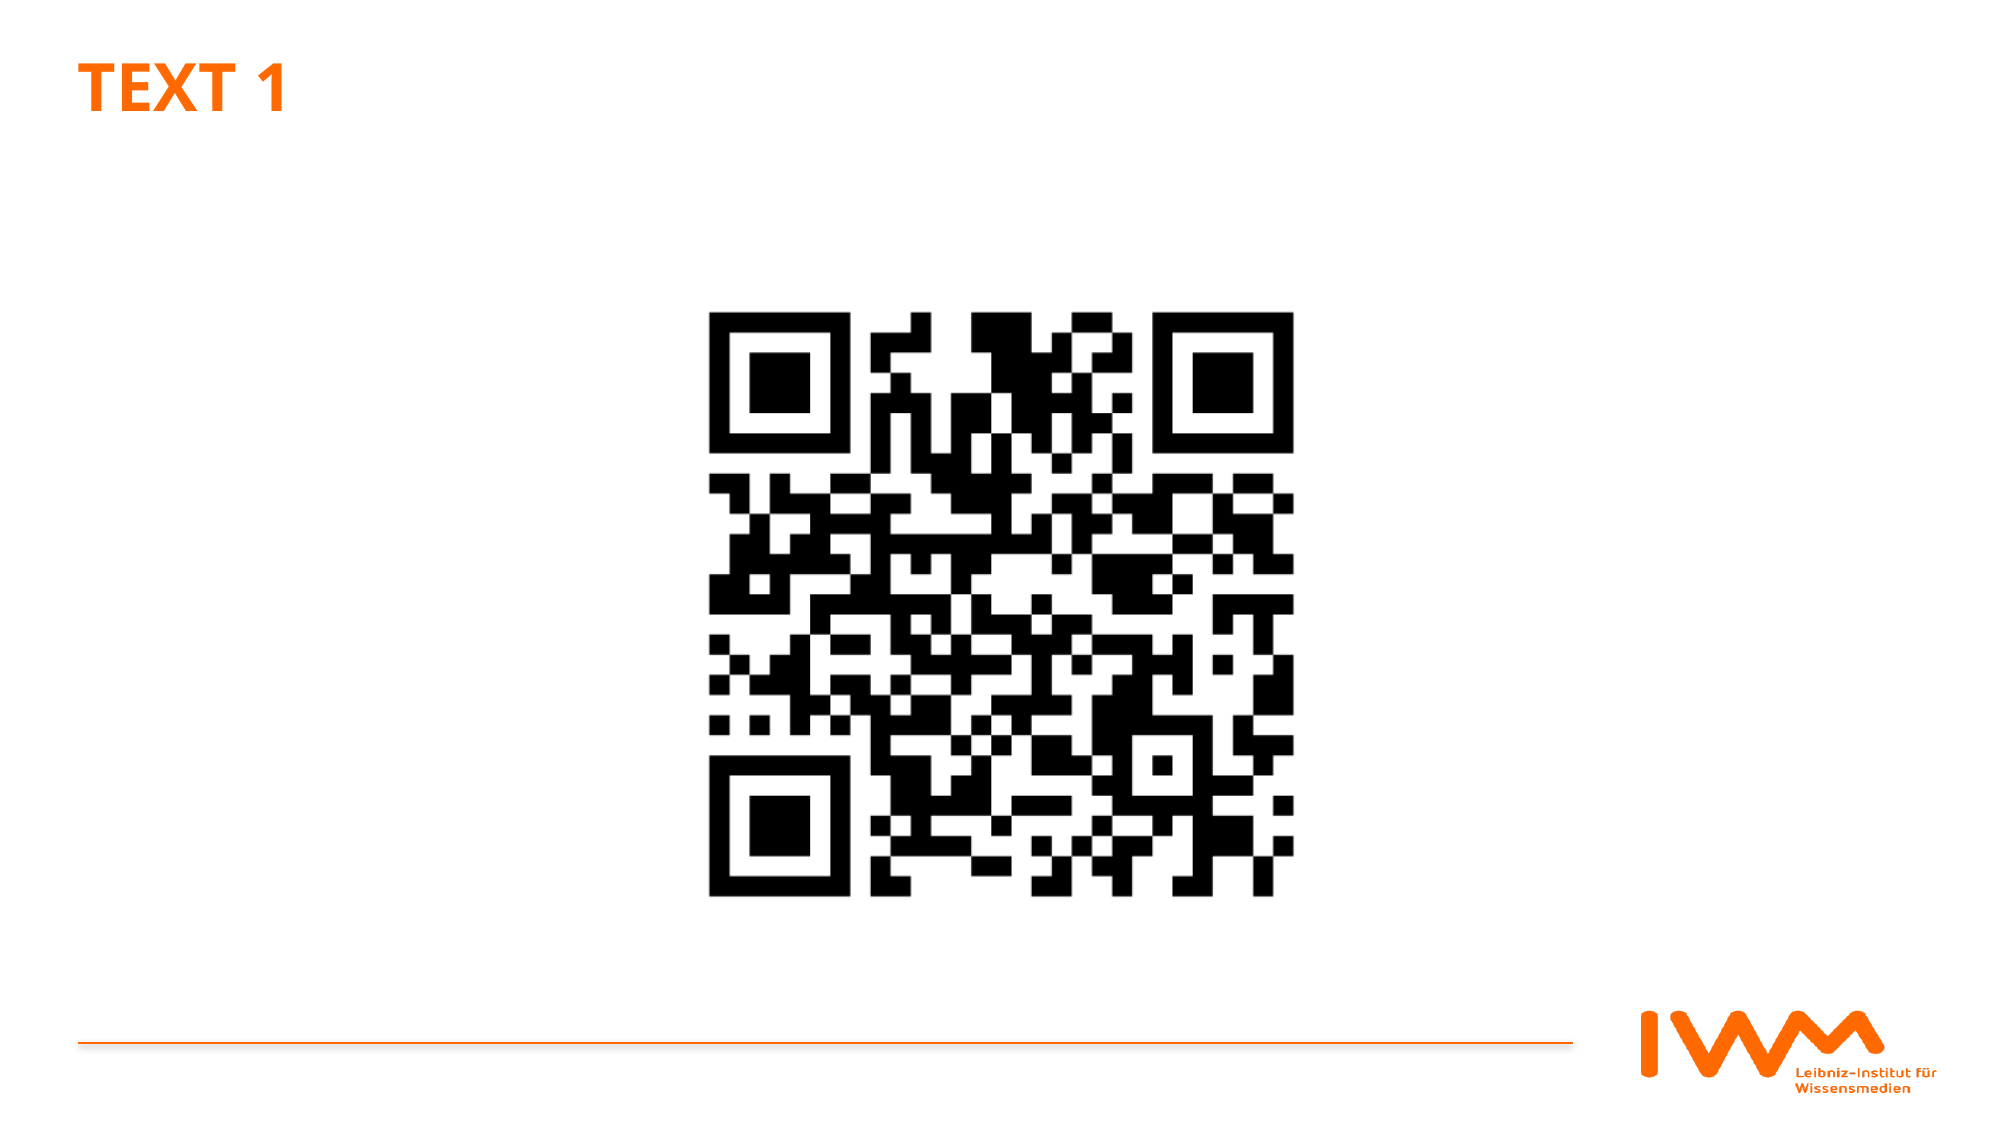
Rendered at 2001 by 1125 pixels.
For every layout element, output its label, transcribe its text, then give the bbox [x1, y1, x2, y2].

title Text 1 [77, 45, 1925, 233]
picture [1635, 1007, 1939, 1096]
footer [77, 1042, 1574, 1103]
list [628, 232, 1374, 978]
